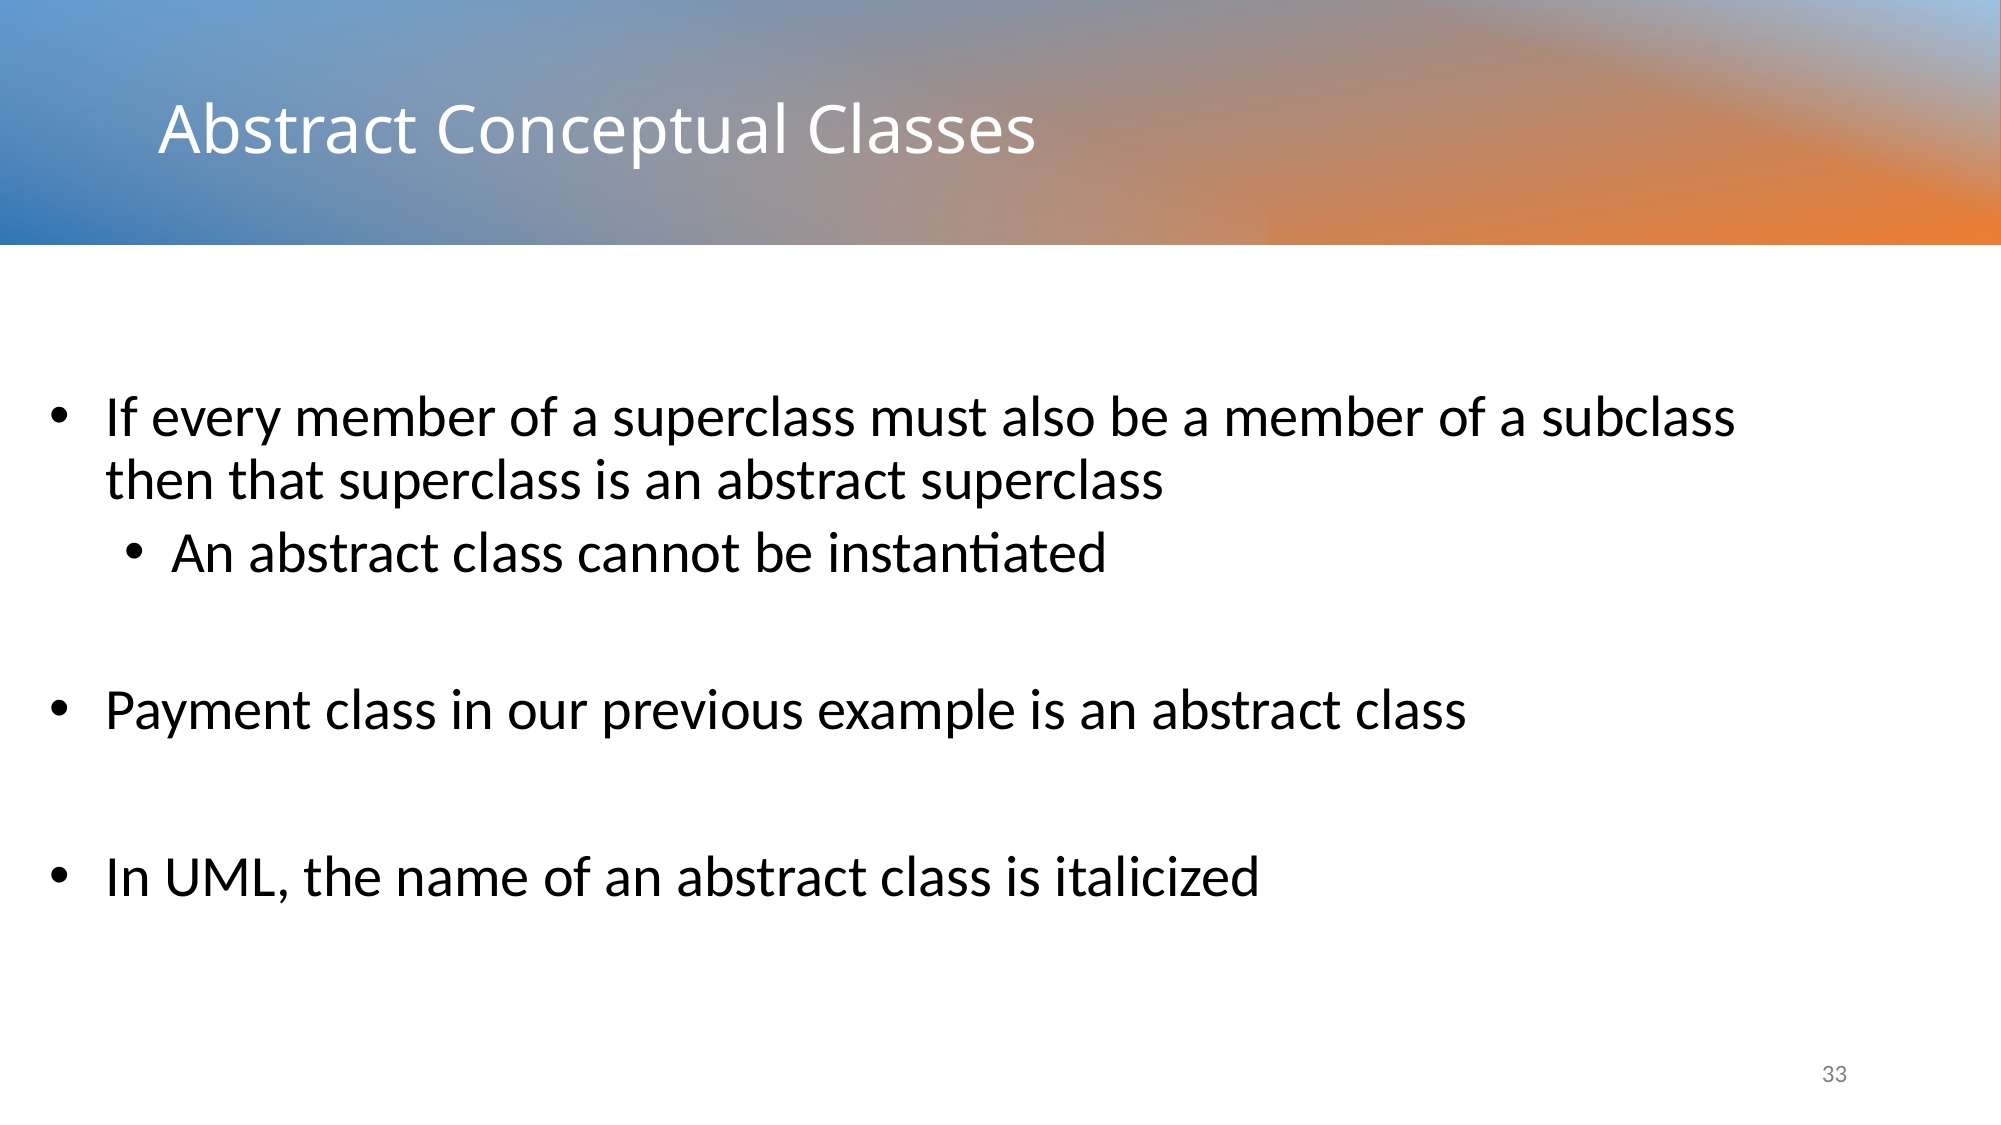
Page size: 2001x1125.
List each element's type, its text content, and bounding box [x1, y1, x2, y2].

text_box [0, 0, 2000, 245]
slide_number 33 [1412, 1042, 1863, 1103]
list If every member of a superclass must also be a member of a subclass then that superclass is an abstract superclass An abstract class cannot be instantiated Payment class in our previous example is an abstract class In UML, the name of an abstract class is italicized [34, 378, 1863, 1076]
